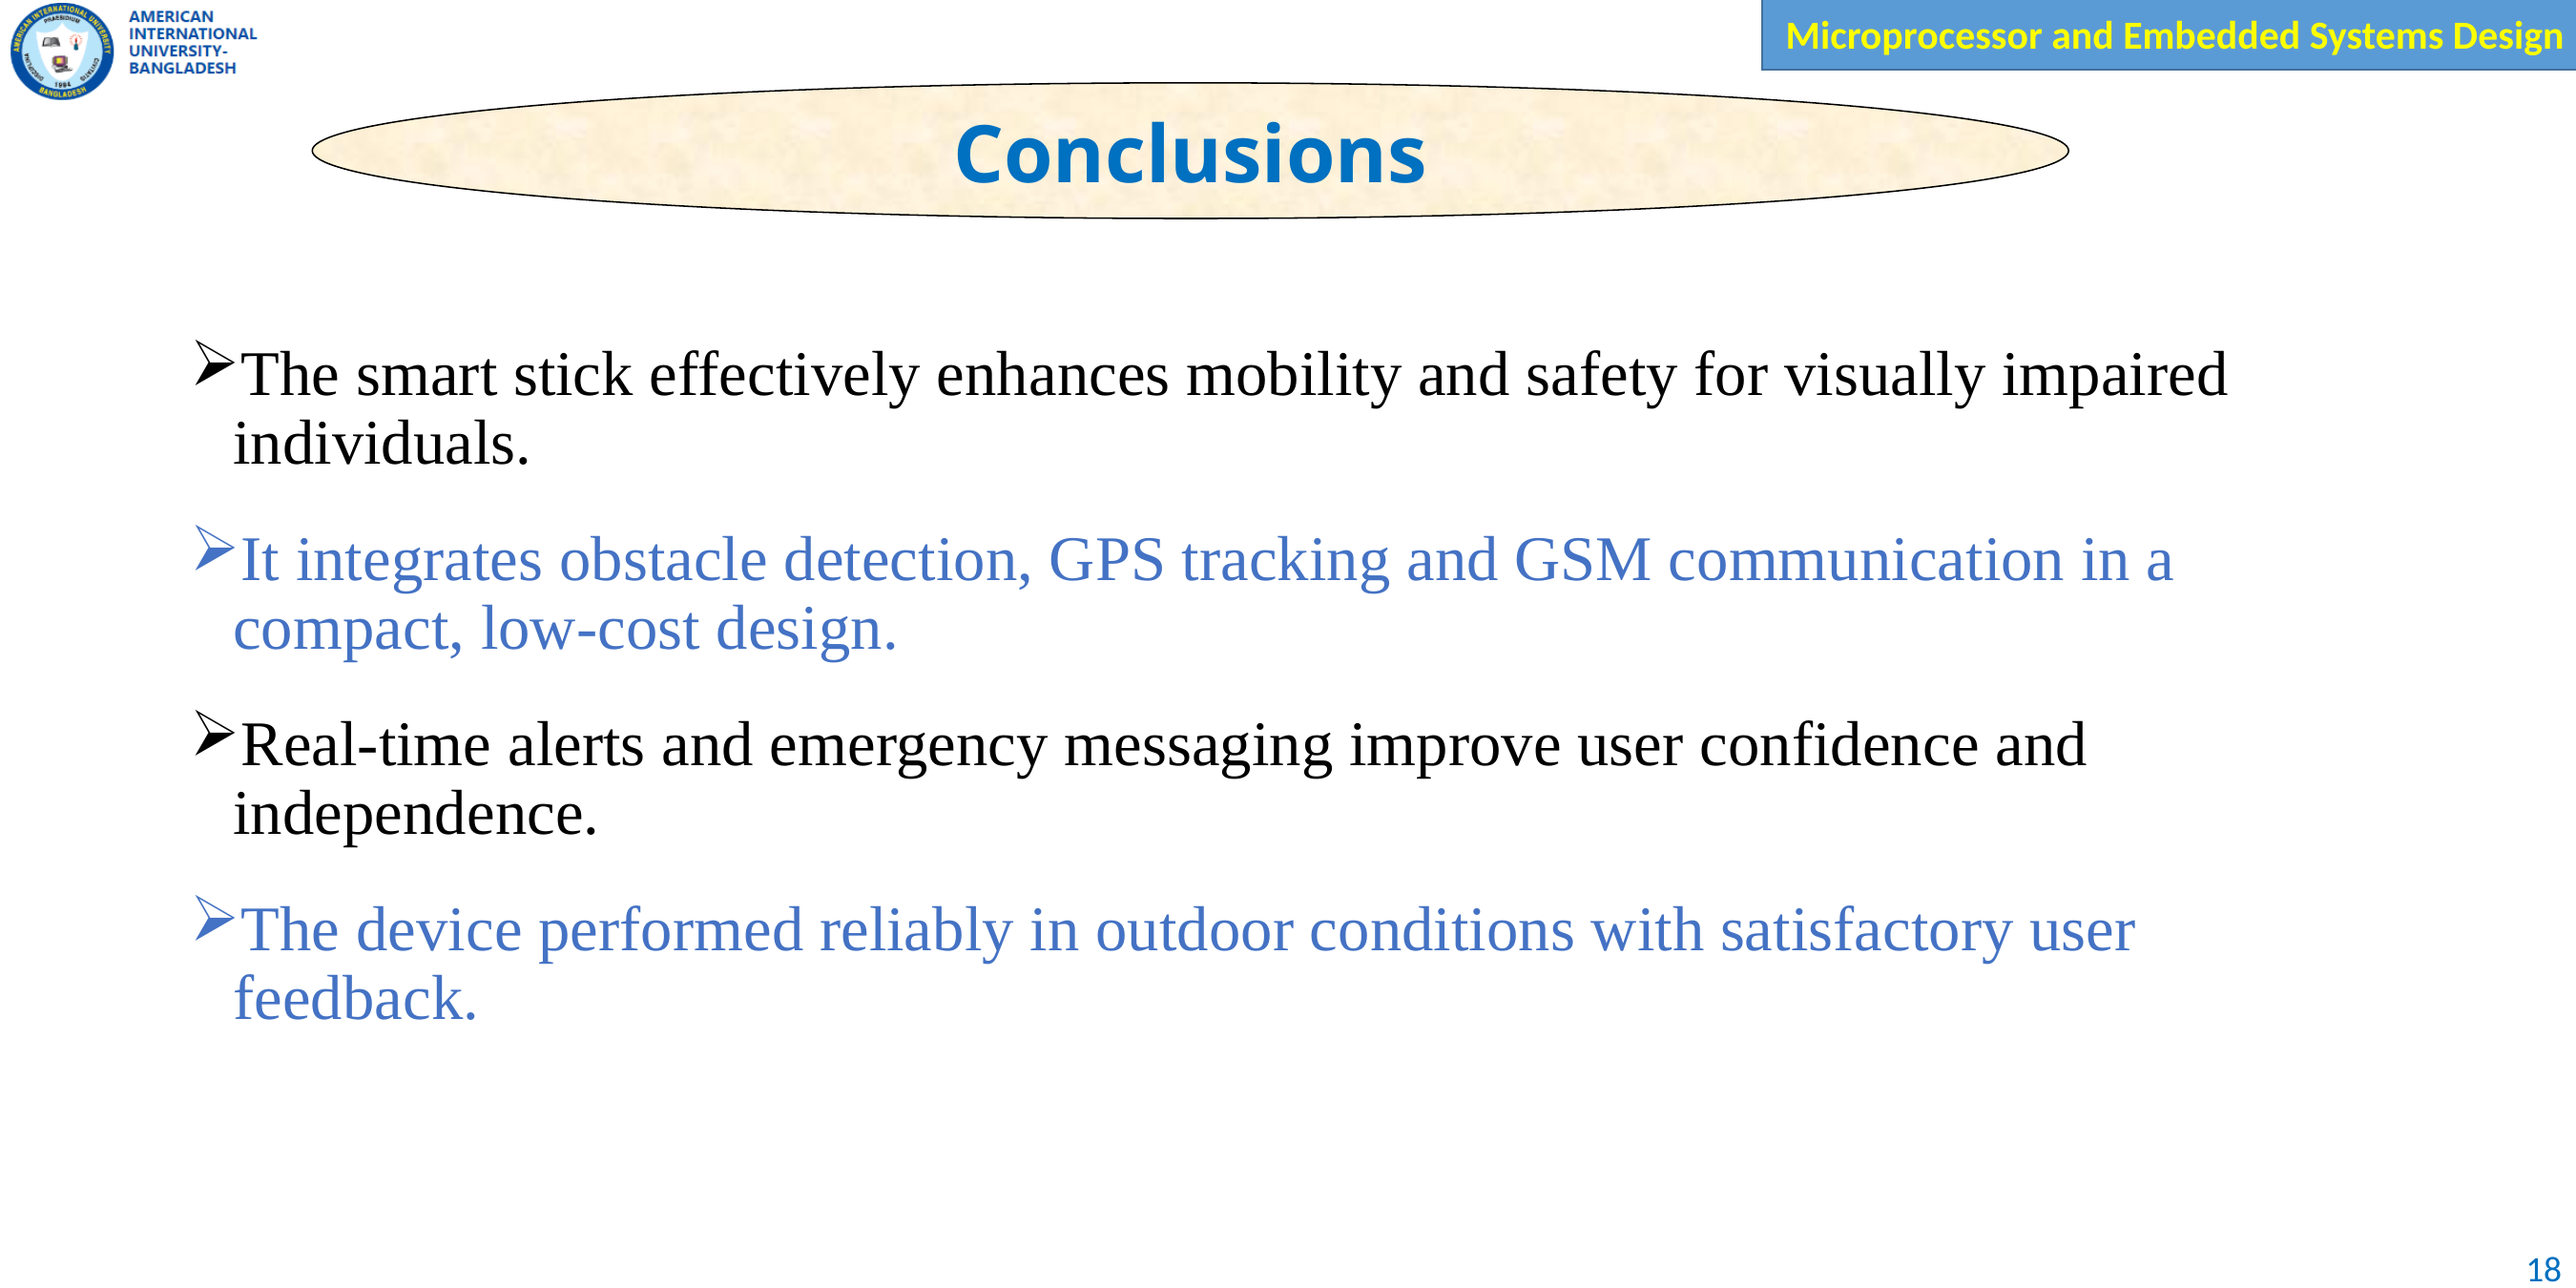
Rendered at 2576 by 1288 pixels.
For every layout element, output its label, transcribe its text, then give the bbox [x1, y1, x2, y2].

slide_number 18 [2369, 1239, 2576, 1285]
text_box Conclusions [312, 82, 2069, 219]
picture [0, 3, 265, 104]
list The smart stick effectively enhances mobility and safety for visually impaired individuals. It integrates obstacle detection, GPS tracking and GSM communication in a compact, low-cost design. Real-time alerts and emergency messaging improve user confidence and independence. The device performed reliably in outdoor conditions with satisfactory user feedback. [161, 333, 2354, 1151]
